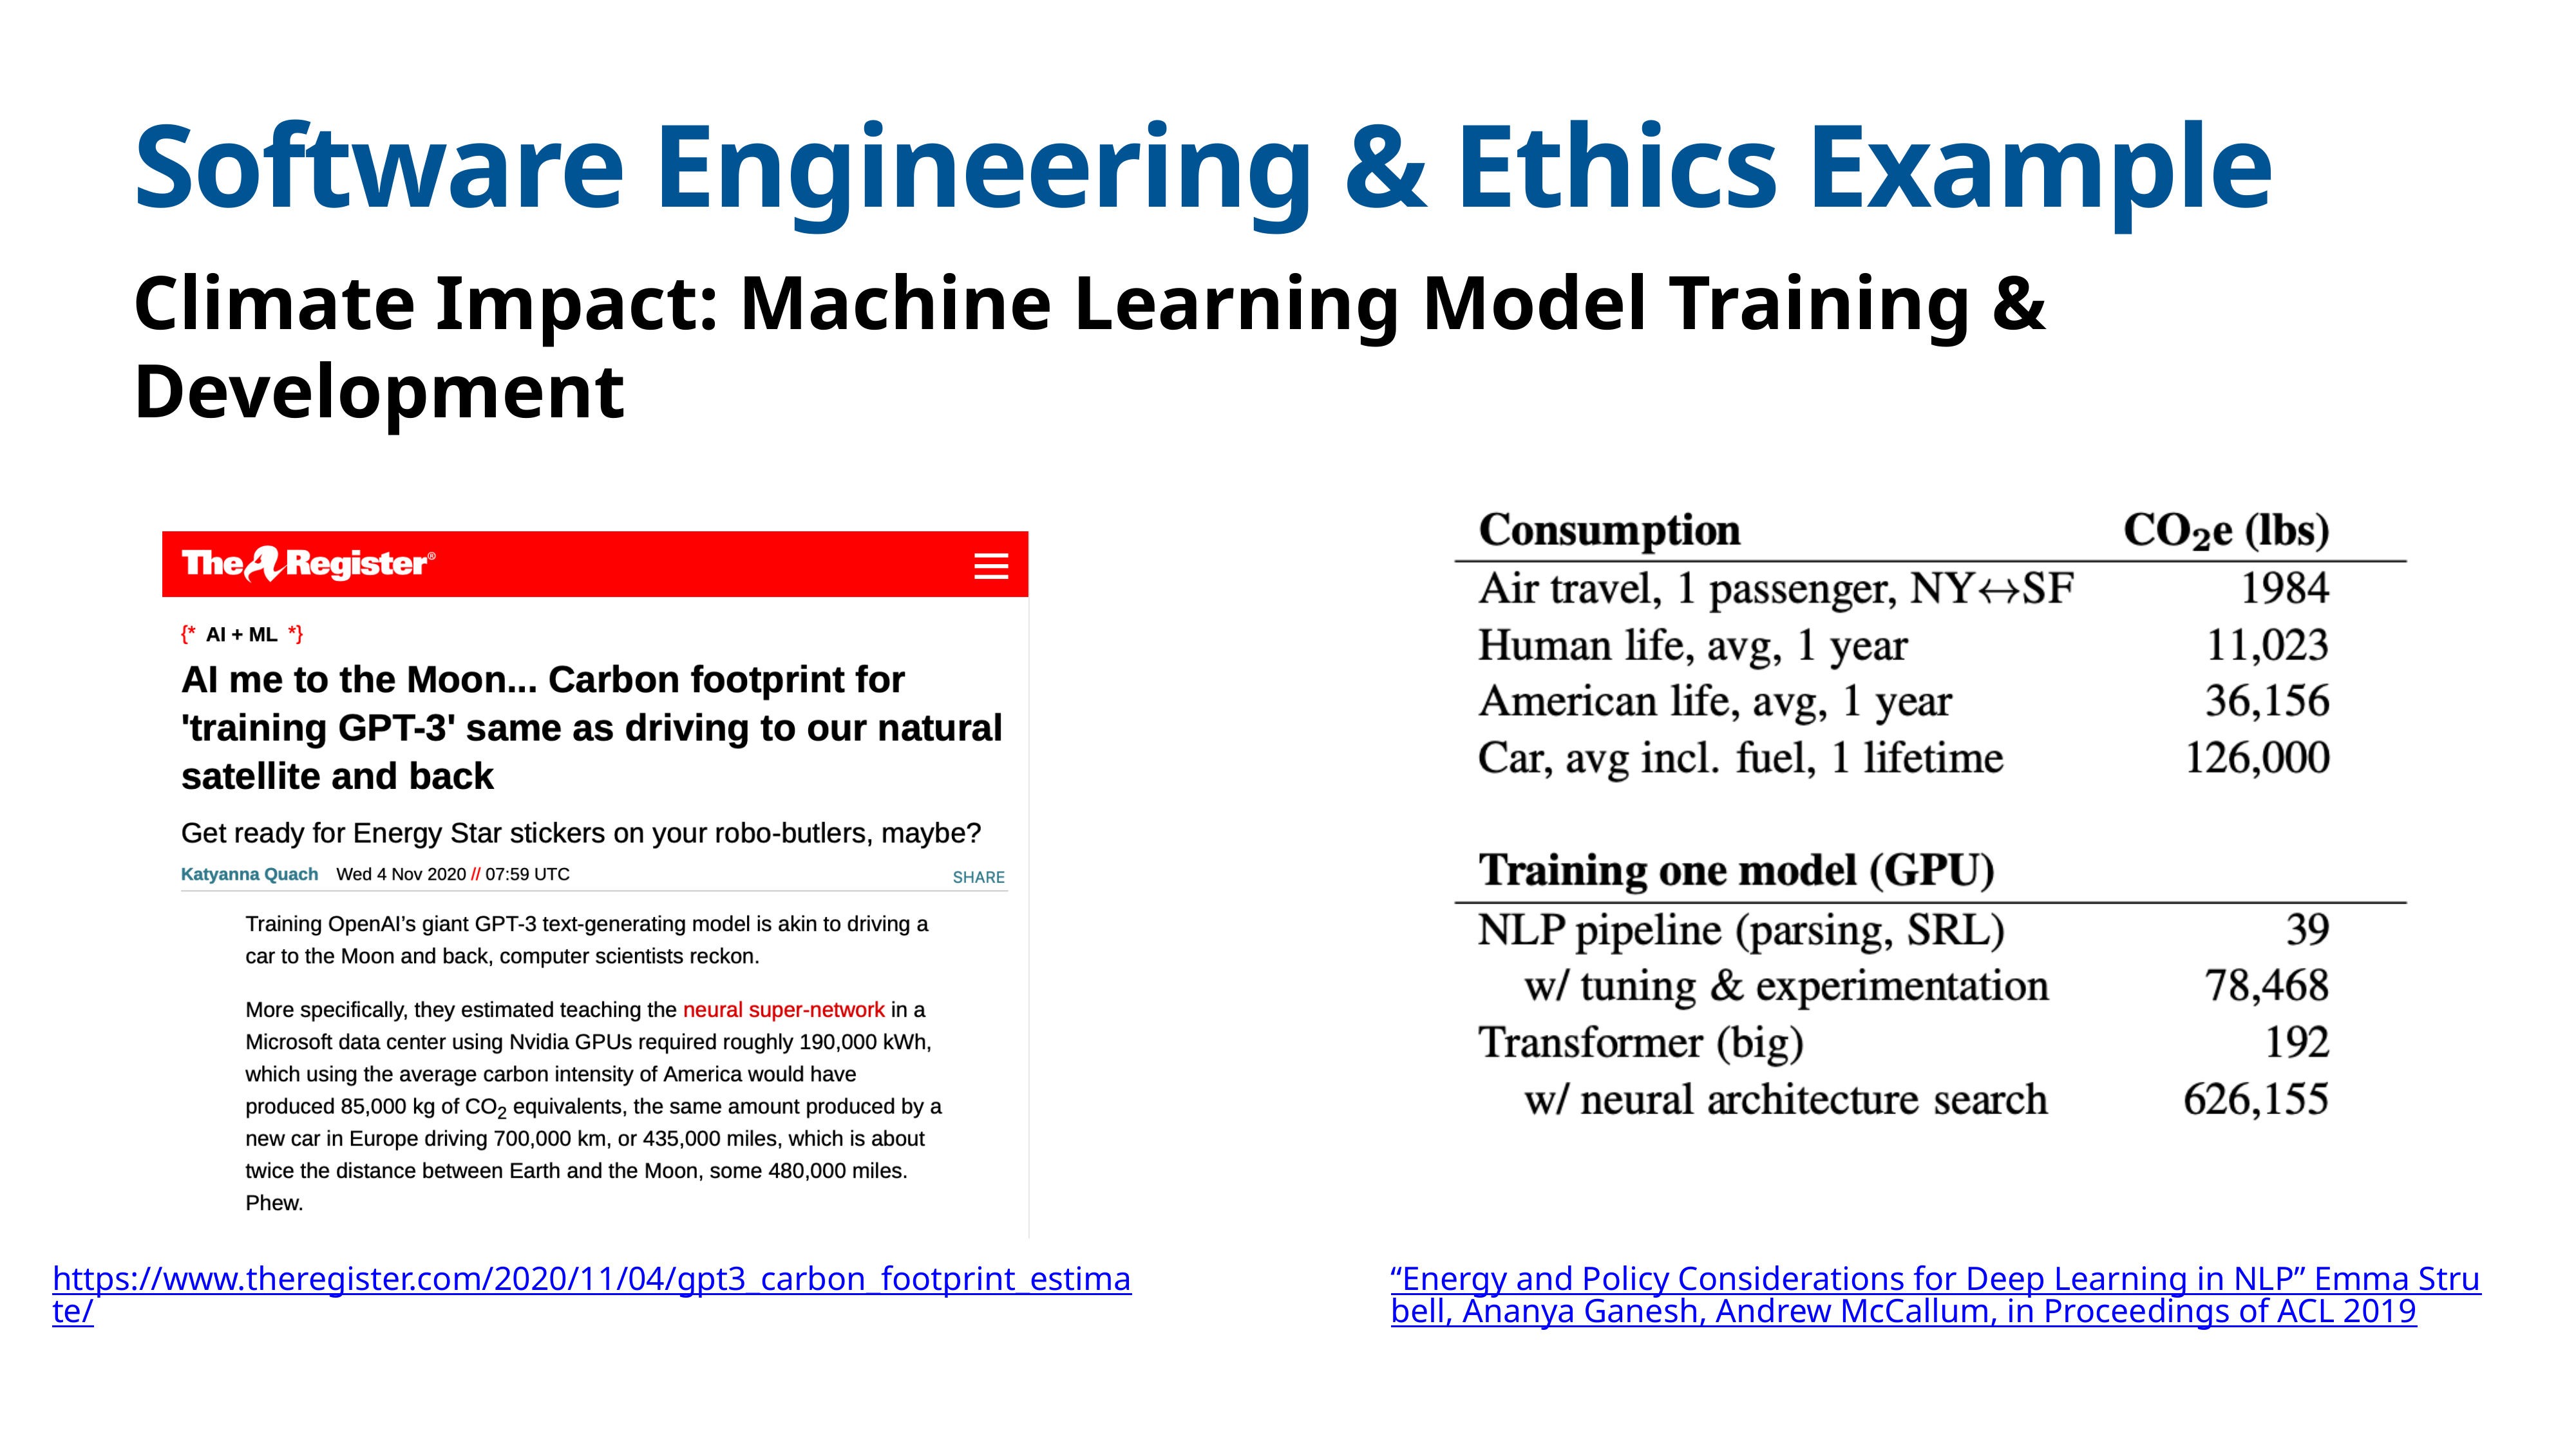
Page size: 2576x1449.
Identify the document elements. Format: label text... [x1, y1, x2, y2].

picture [162, 531, 1030, 1239]
title Software Engineering & Ethics Example [127, 113, 2449, 250]
text_box https://www.theregister.com/2020/11/04/gpt3_carbon_footprint_estimate/ [46, 1253, 1145, 1308]
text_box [1385, 478, 2495, 1325]
list Climate Impact: Machine Learning Model Training & Development [127, 250, 2449, 350]
